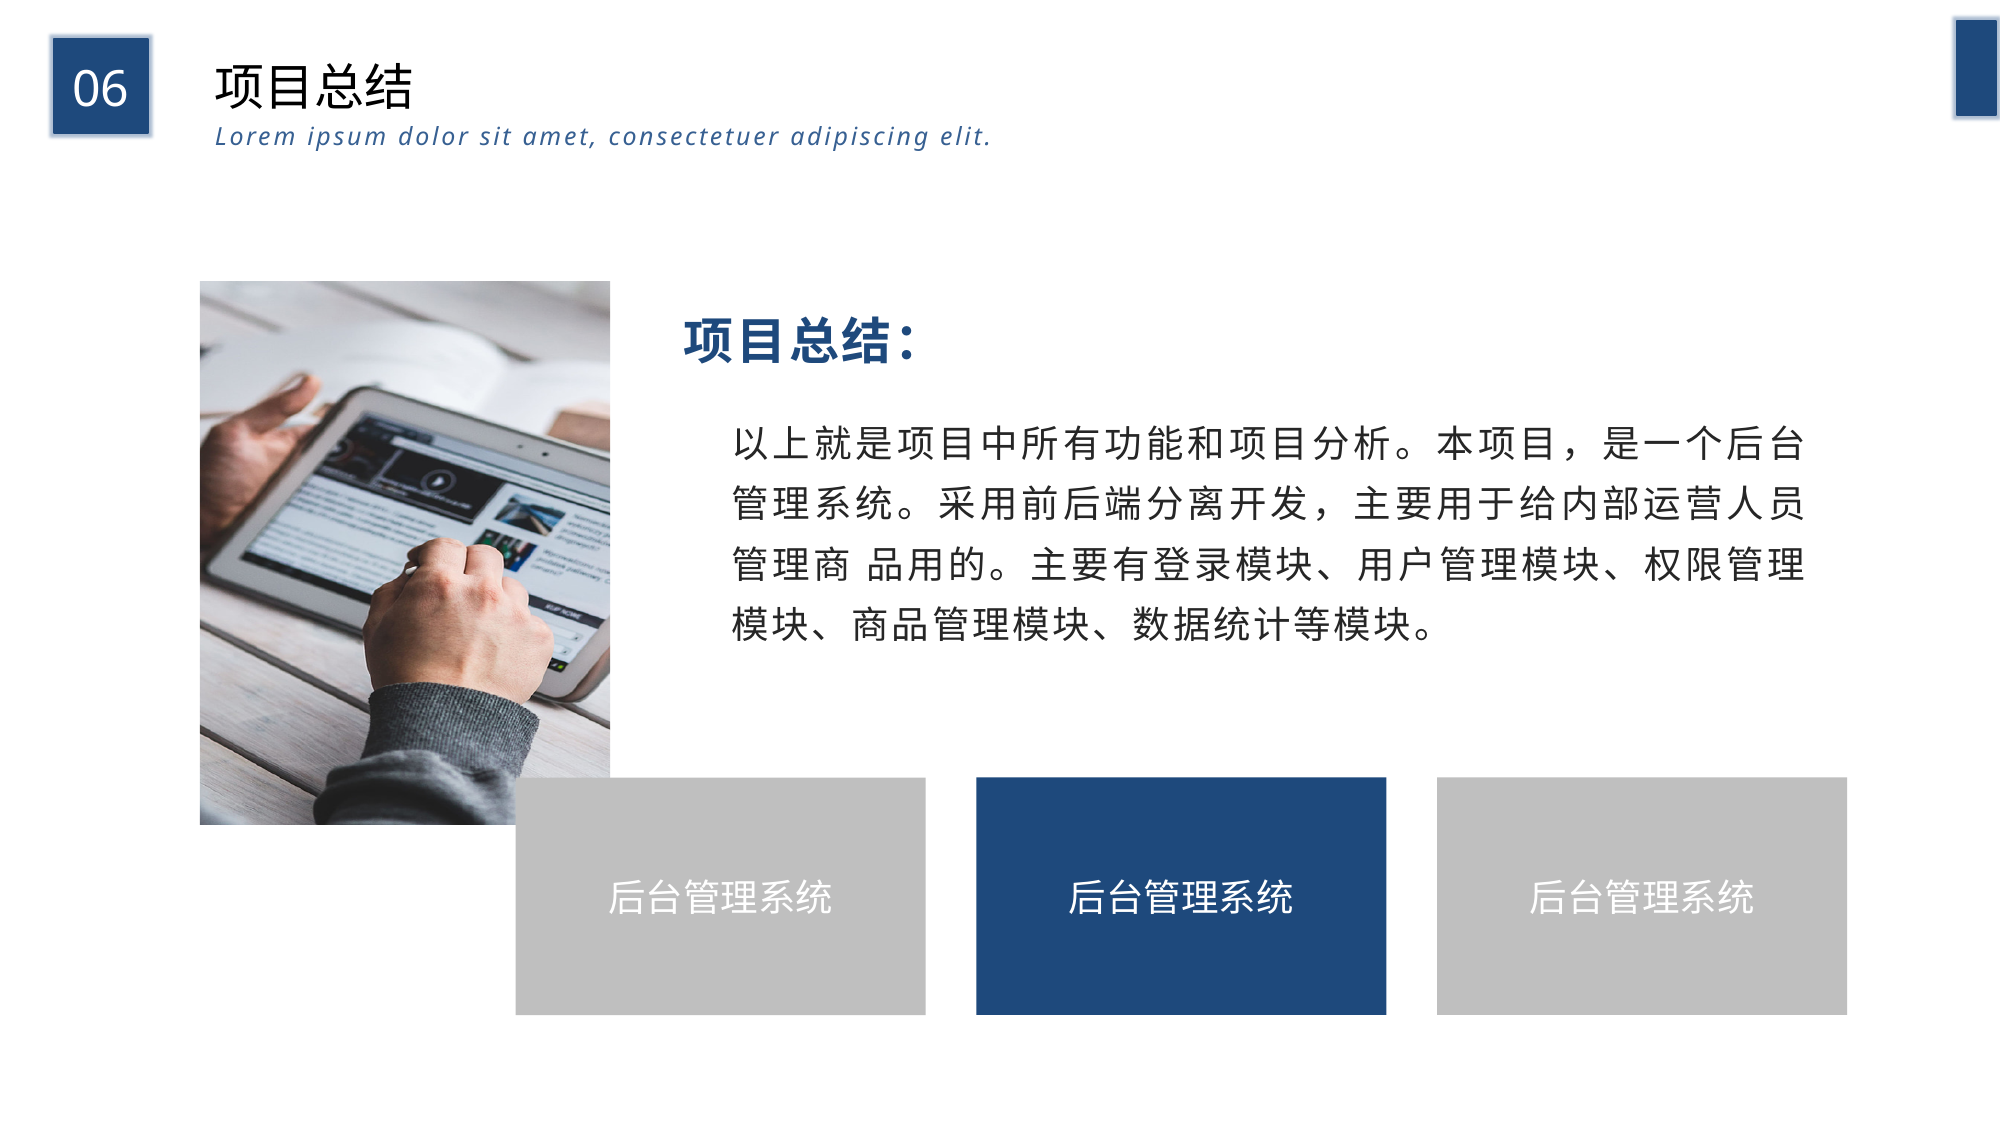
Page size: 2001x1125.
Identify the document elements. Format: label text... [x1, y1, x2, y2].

text_box 后台管理系统 [514, 776, 928, 1017]
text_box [45, 20, 1997, 159]
text_box [198, 279, 612, 827]
text_box 以上就是项目中所有功能和项目分析。本项目，是一个后台管理系统。采用前后端分离开发，主要用于给内部运营人员管理商 品用的。主要有登录模块、用户管理模块、权限管理模块、商品管理模块、数据统计等模块。 [716, 397, 1824, 737]
text_box 后台管理系统 [974, 775, 1389, 1017]
text_box 后台管理系统 [1435, 775, 1849, 1017]
text_box 项目总结： [669, 301, 1024, 377]
